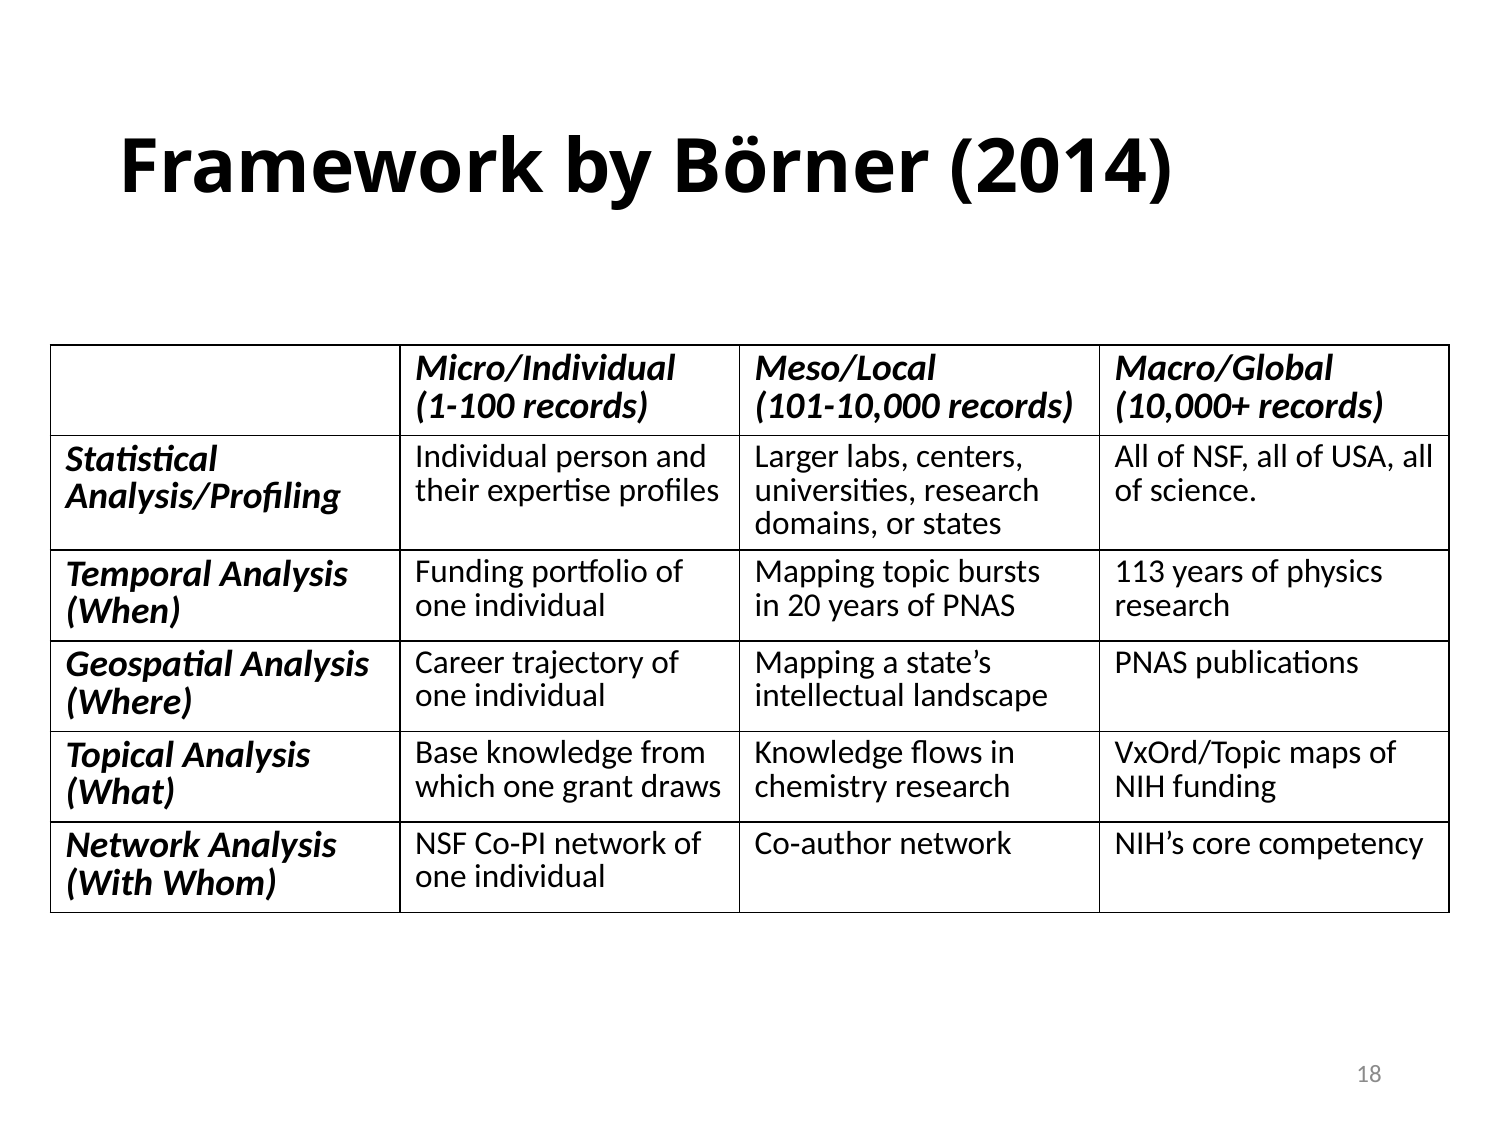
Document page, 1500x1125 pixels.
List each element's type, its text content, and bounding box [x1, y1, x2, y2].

table_cell PNAS publications [1100, 642, 1448, 731]
table_cell VxOrd/Topic maps of NIH funding [1100, 732, 1448, 821]
title Framework by Börner (2014) [103, 59, 1397, 278]
table_cell Mapping topic bursts in 20 years of PNAS [740, 551, 1099, 640]
table_cell Statistical Analysis/Profiling [51, 436, 399, 549]
table_header Meso/Local (101-10,000 records) [740, 346, 1099, 435]
table_cell Geospatial Analysis (Where) [51, 642, 399, 731]
slide_number 18 [1059, 1042, 1397, 1103]
table_cell Larger labs, centers, universities, research domains, or states [740, 436, 1099, 549]
table_cell NIH’s core competency [1100, 823, 1448, 912]
table_cell All of NSF, all of USA, all of science. [1100, 436, 1448, 549]
table_header Micro/Individual (1-100 records) [401, 346, 739, 435]
table_cell Knowledge flows in chemistry research [740, 732, 1099, 821]
table_cell NSF Co‐PI network of one individual [401, 823, 739, 912]
table_cell Career trajectory of one individual [401, 642, 739, 731]
table_cell Base knowledge from which one grant draws [401, 732, 739, 821]
table_cell Mapping a state’s intellectual landscape [740, 642, 1099, 731]
table_cell Funding portfolio of one individual [401, 551, 739, 640]
table_cell Co‐author network [740, 823, 1099, 912]
table_cell Topical Analysis (What) [51, 732, 399, 821]
table_header Macro/Global (10,000+ records) [1100, 346, 1448, 435]
table_cell Temporal Analysis (When) [51, 551, 399, 640]
table_cell Network Analysis (With Whom) [51, 823, 399, 912]
table_cell 113 years of physics research [1100, 551, 1448, 640]
table_cell Individual person and their expertise profiles [401, 436, 739, 549]
table_header [51, 346, 399, 435]
